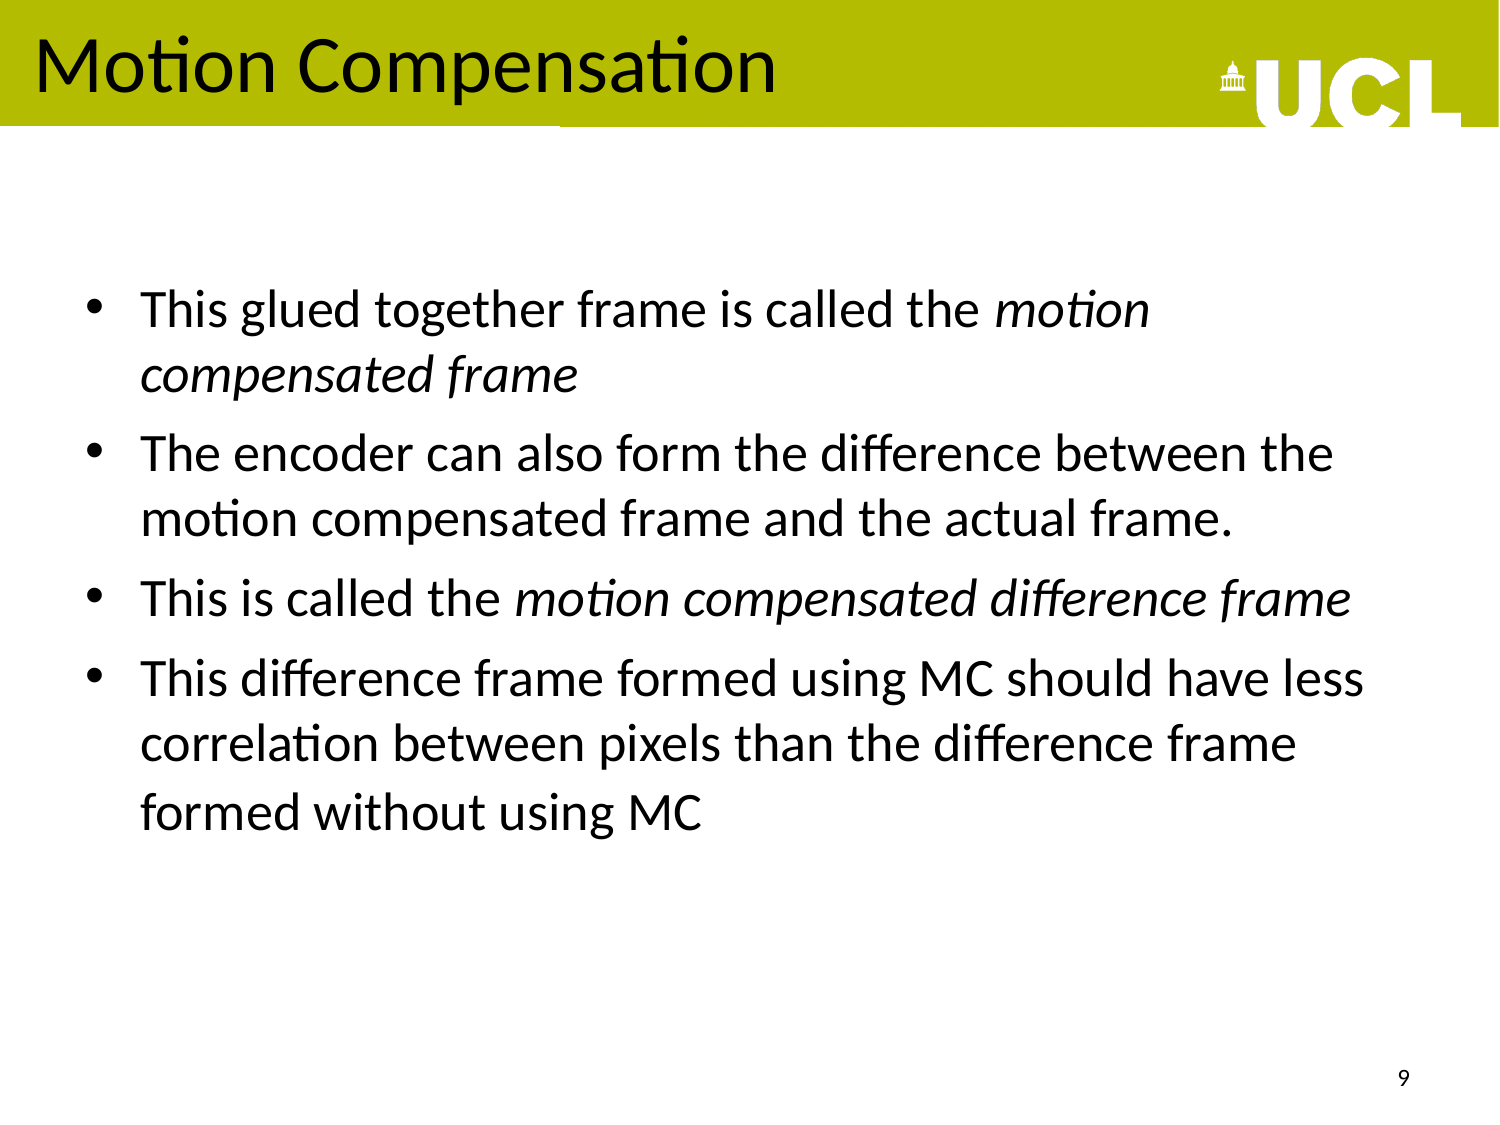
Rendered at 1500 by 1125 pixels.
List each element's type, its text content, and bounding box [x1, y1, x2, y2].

list This glued together frame is called the motion compensated frame The encoder can also form the difference between the motion compensated frame and the actual frame. This is called the motion compensated difference frame This difference frame formed using MC should have less correlation between pixels than the difference frame formed without using MC [74, 261, 1426, 1006]
picture [0, 0, 1499, 127]
slide_number 9 [1074, 1024, 1425, 1100]
title Motion Compensation [22, 0, 1374, 121]
